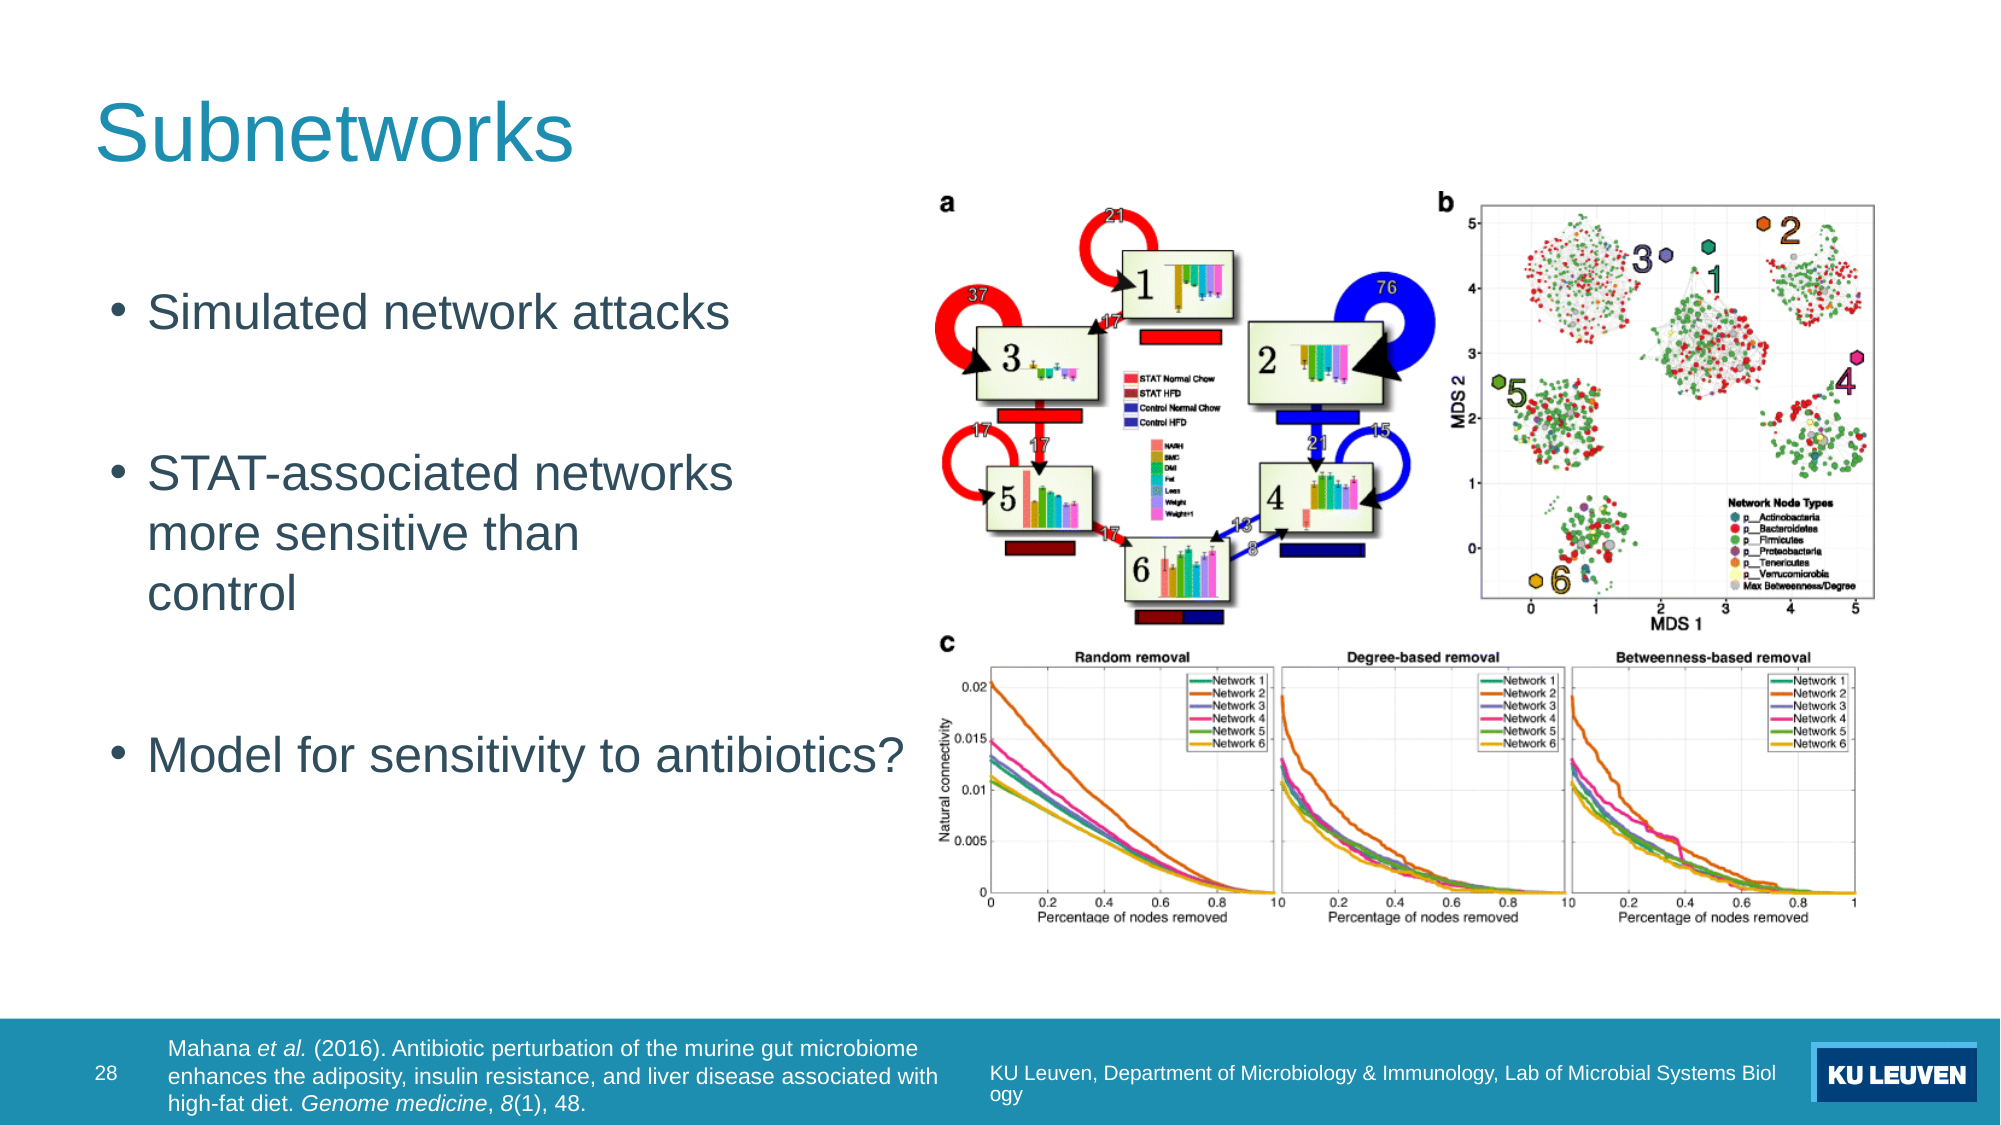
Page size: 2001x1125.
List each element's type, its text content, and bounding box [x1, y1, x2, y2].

list Simulated network attacks STAT-associated networks more sensitive than control Model for sensitivity to antibiotics? [94, 271, 1906, 1004]
text_box Mahana et al. (2016). Antibiotic perturbation of the murine gut microbiome enhances the adiposity, insulin resistance, and liver disease associated with high-fat diet. Genome medicine, 8(1), 48. [153, 1026, 977, 1124]
footer KU Leuven, Department of Microbiology & Immunology, Lab of Microbial Systems Biology [989, 1018, 1809, 1125]
slide_number 28 [94, 1018, 201, 1125]
picture [1811, 1042, 1977, 1102]
picture [935, 191, 1875, 925]
title Subnetworks [94, 33, 1906, 223]
